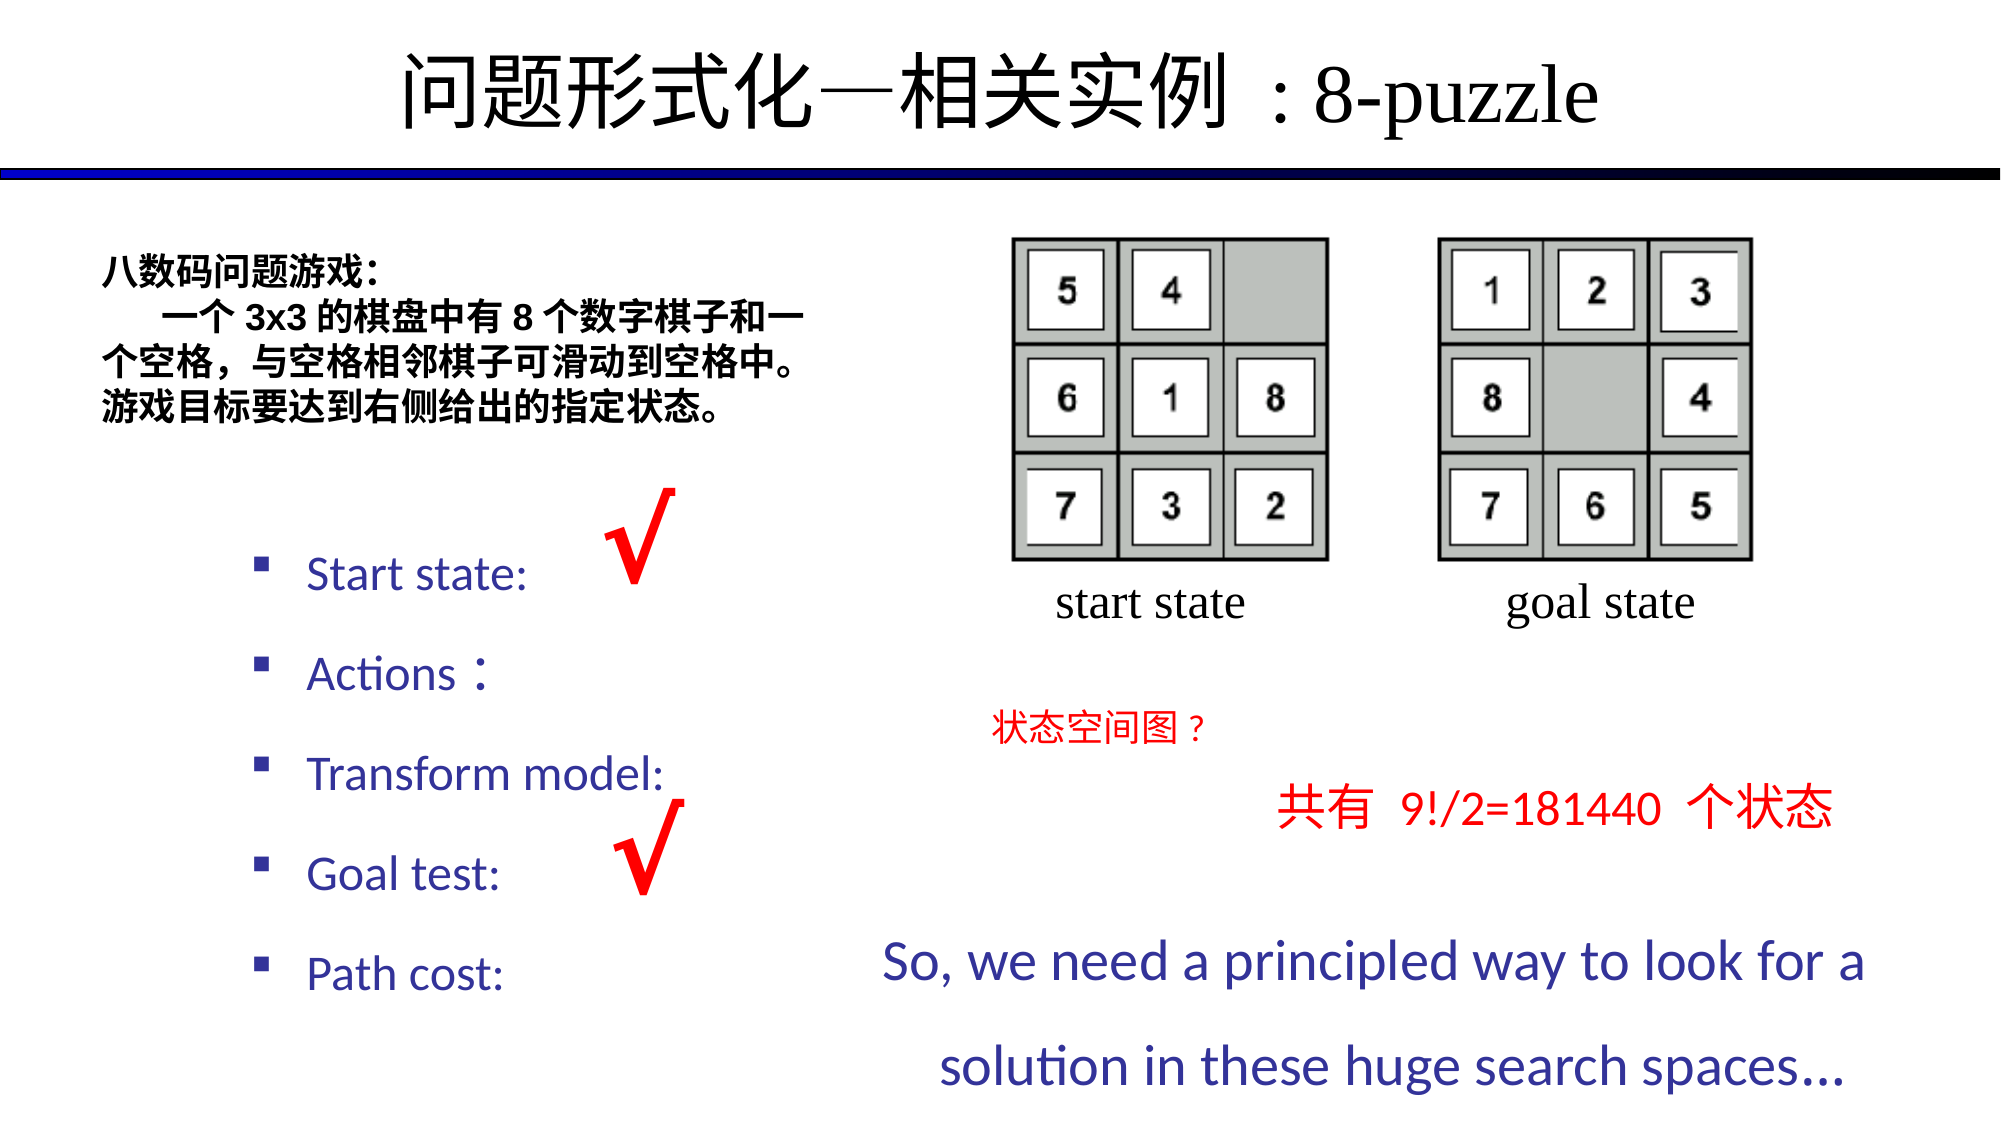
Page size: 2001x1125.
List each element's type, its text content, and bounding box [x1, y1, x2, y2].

text_box √ [585, 481, 691, 613]
title 问题形式化—相关实例 : 8-puzzle [0, 0, 2000, 184]
text_box 共有 9!/2=181440 个状态 [1260, 767, 2000, 843]
text_box √ [594, 773, 700, 924]
text_box So, we need a principled way to look for a solution in these huge search spaces… [868, 879, 1919, 1105]
text_box 八数码问题游戏： 一个3x3的棋盘中有8个数字棋子和一个空格，与空格相邻棋子可滑动到空格中。游戏目标要达到右侧给出的指定状态。 [86, 240, 849, 481]
text_box start state [1040, 584, 1262, 636]
text_box goal state [1490, 584, 1711, 636]
list Start state: Actions： Transform model: Goal test: Path cost: [235, 503, 1578, 885]
text_box 状态空间图? [976, 651, 1546, 732]
picture [987, 234, 1769, 576]
